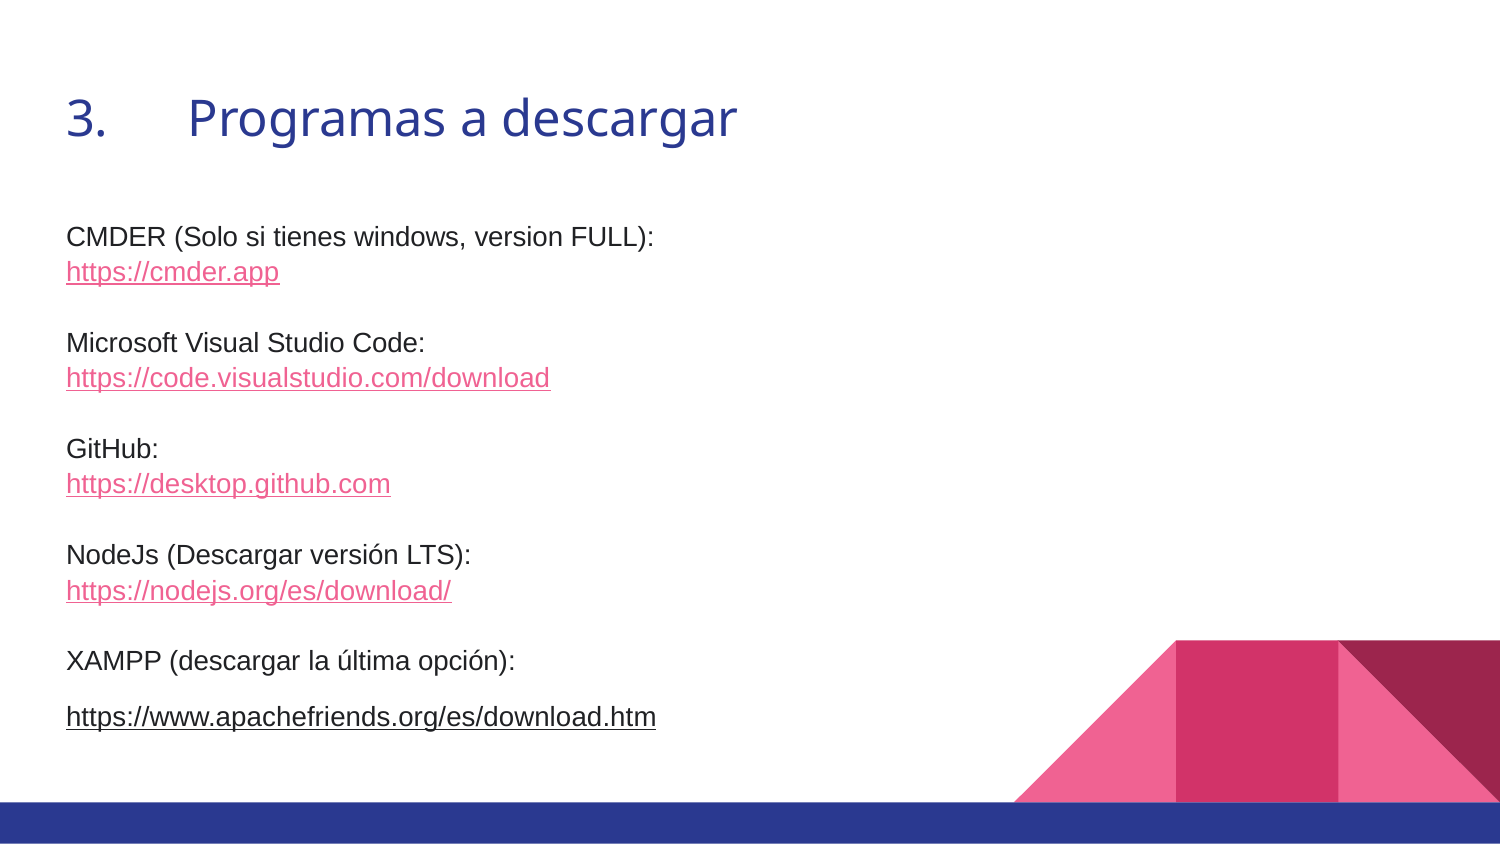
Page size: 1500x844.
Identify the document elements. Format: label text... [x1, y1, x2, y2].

title 3. Programas a descargar [51, 67, 1449, 167]
list CMDER (Solo si tienes windows, version FULL): https://cmder.app Microsoft Visual Studio Code: https://code.visualstudio.com/download GitHub: https://desktop.github.com NodeJs (Descargar versión LTS): https://nodejs.org/es/download/ XAMPP (descargar la última opción): https://www.apachefriends.org/es/download.html [51, 201, 1449, 750]
